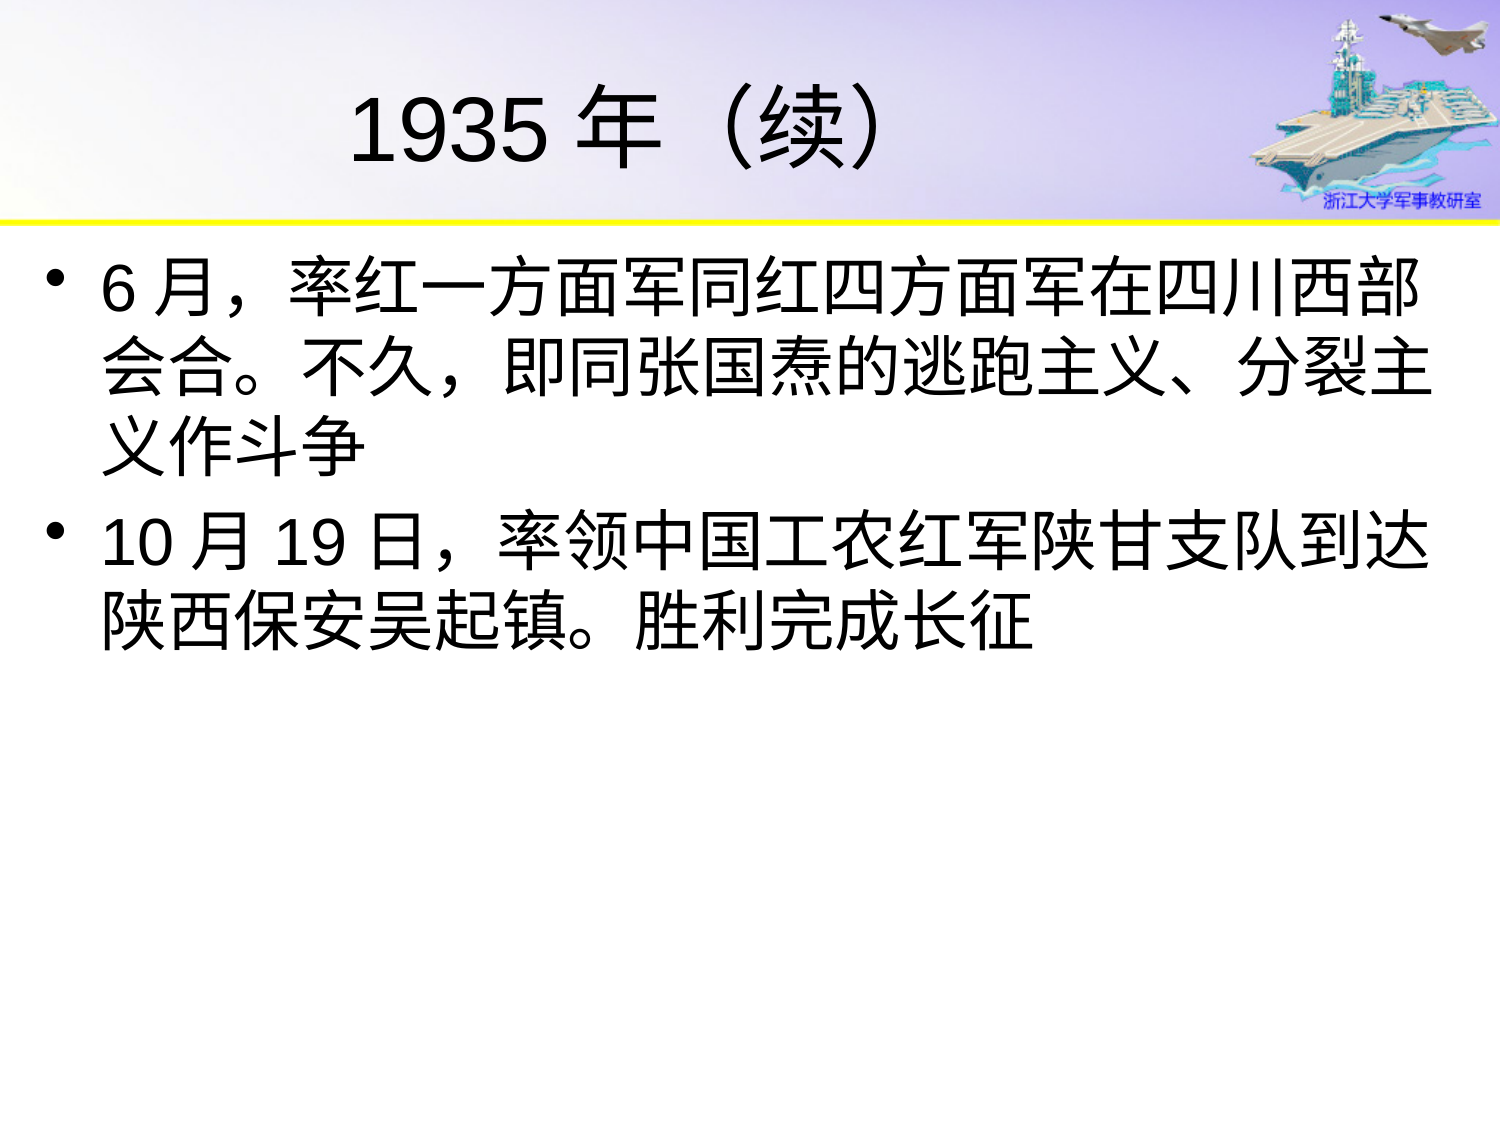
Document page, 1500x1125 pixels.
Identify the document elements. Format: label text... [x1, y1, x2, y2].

title 1935年（续） [29, 30, 1259, 219]
list 6月，率红一方面军同红四方面军在四川西部会合。不久，即同张国焘的逃跑主义、分裂主义作斗争 10月19日，率领中国工农红军陕甘支队到达陕西保安吴起镇。胜利完成长征 [29, 237, 1471, 1063]
picture [0, 0, 1500, 226]
